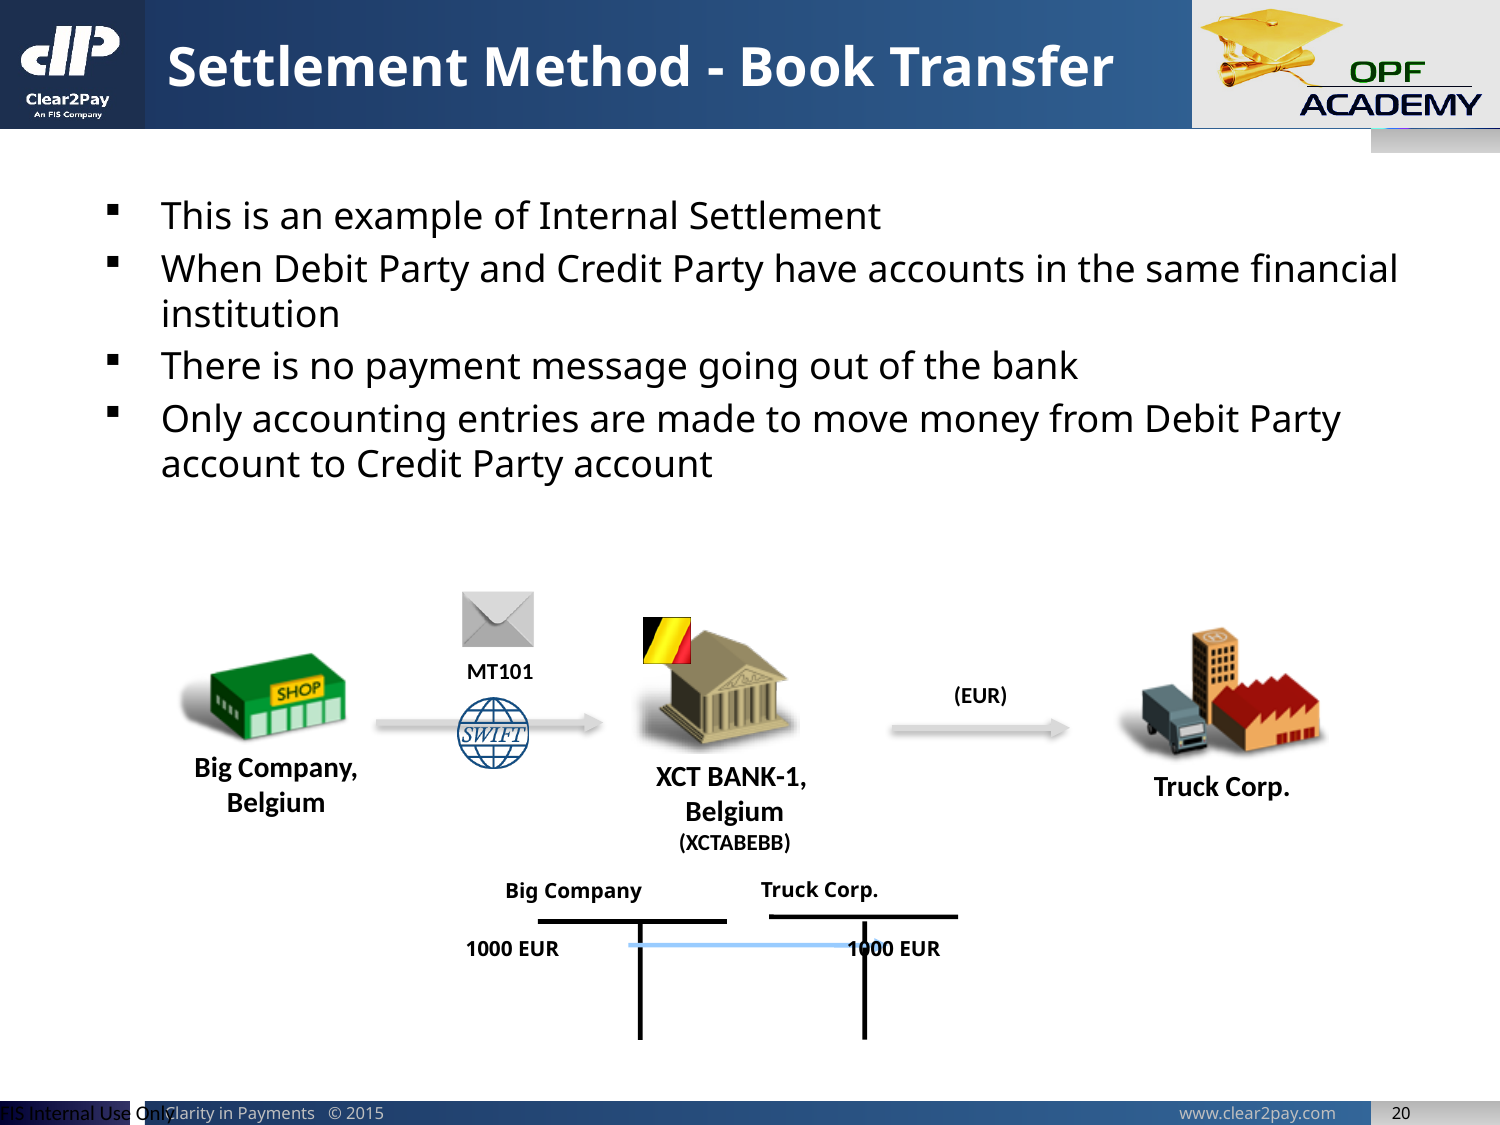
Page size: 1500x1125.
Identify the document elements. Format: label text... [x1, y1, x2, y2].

list This is an example of Internal Settlement When Debit Party and Credit Party have accounts in the same financial institution There is no payment message going out of the bank Only accounting entries are made to move money from Debit Party account to Credit Party account [89, 184, 1455, 513]
picture [0, 0, 145, 129]
title Settlement Method - Book Transfer [152, 0, 1372, 129]
picture [1372, 0, 1500, 129]
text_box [176, 589, 1329, 1041]
